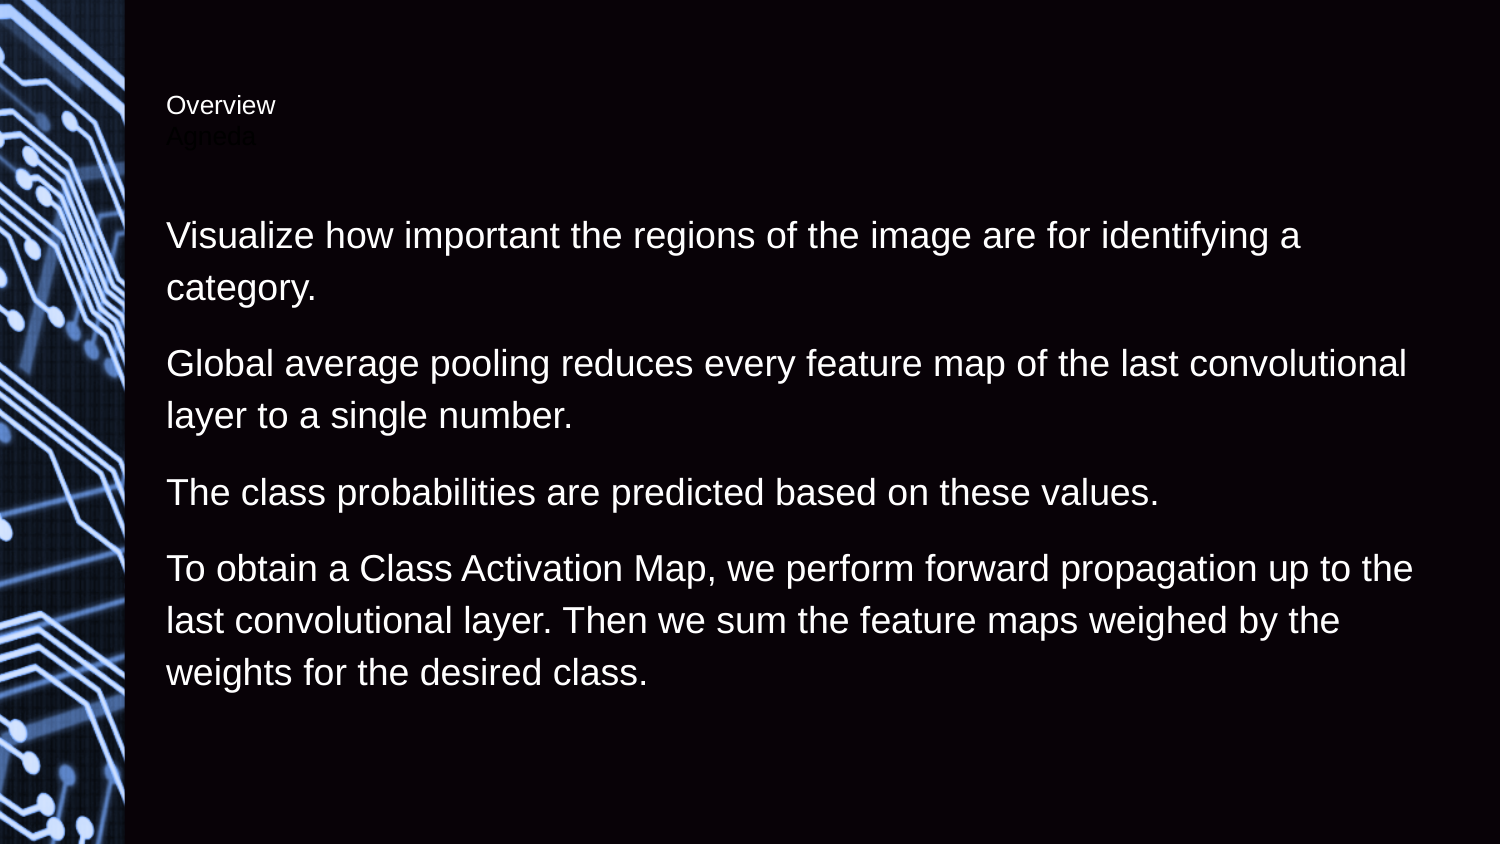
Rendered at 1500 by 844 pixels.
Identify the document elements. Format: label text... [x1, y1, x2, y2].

title Overview Agneda [151, 72, 1449, 167]
list Visualize how important the regions of the image are for identifying a category. Global average pooling reduces every feature map of the last convolutional layer to a single number. The class probabilities are predicted based on these values. To obtain a Class Activation Map, we perform forward propagation up to the last convolutional layer. Then we sum the feature maps weighed by the weights for the desired class. [151, 189, 1449, 750]
picture [0, 0, 125, 844]
